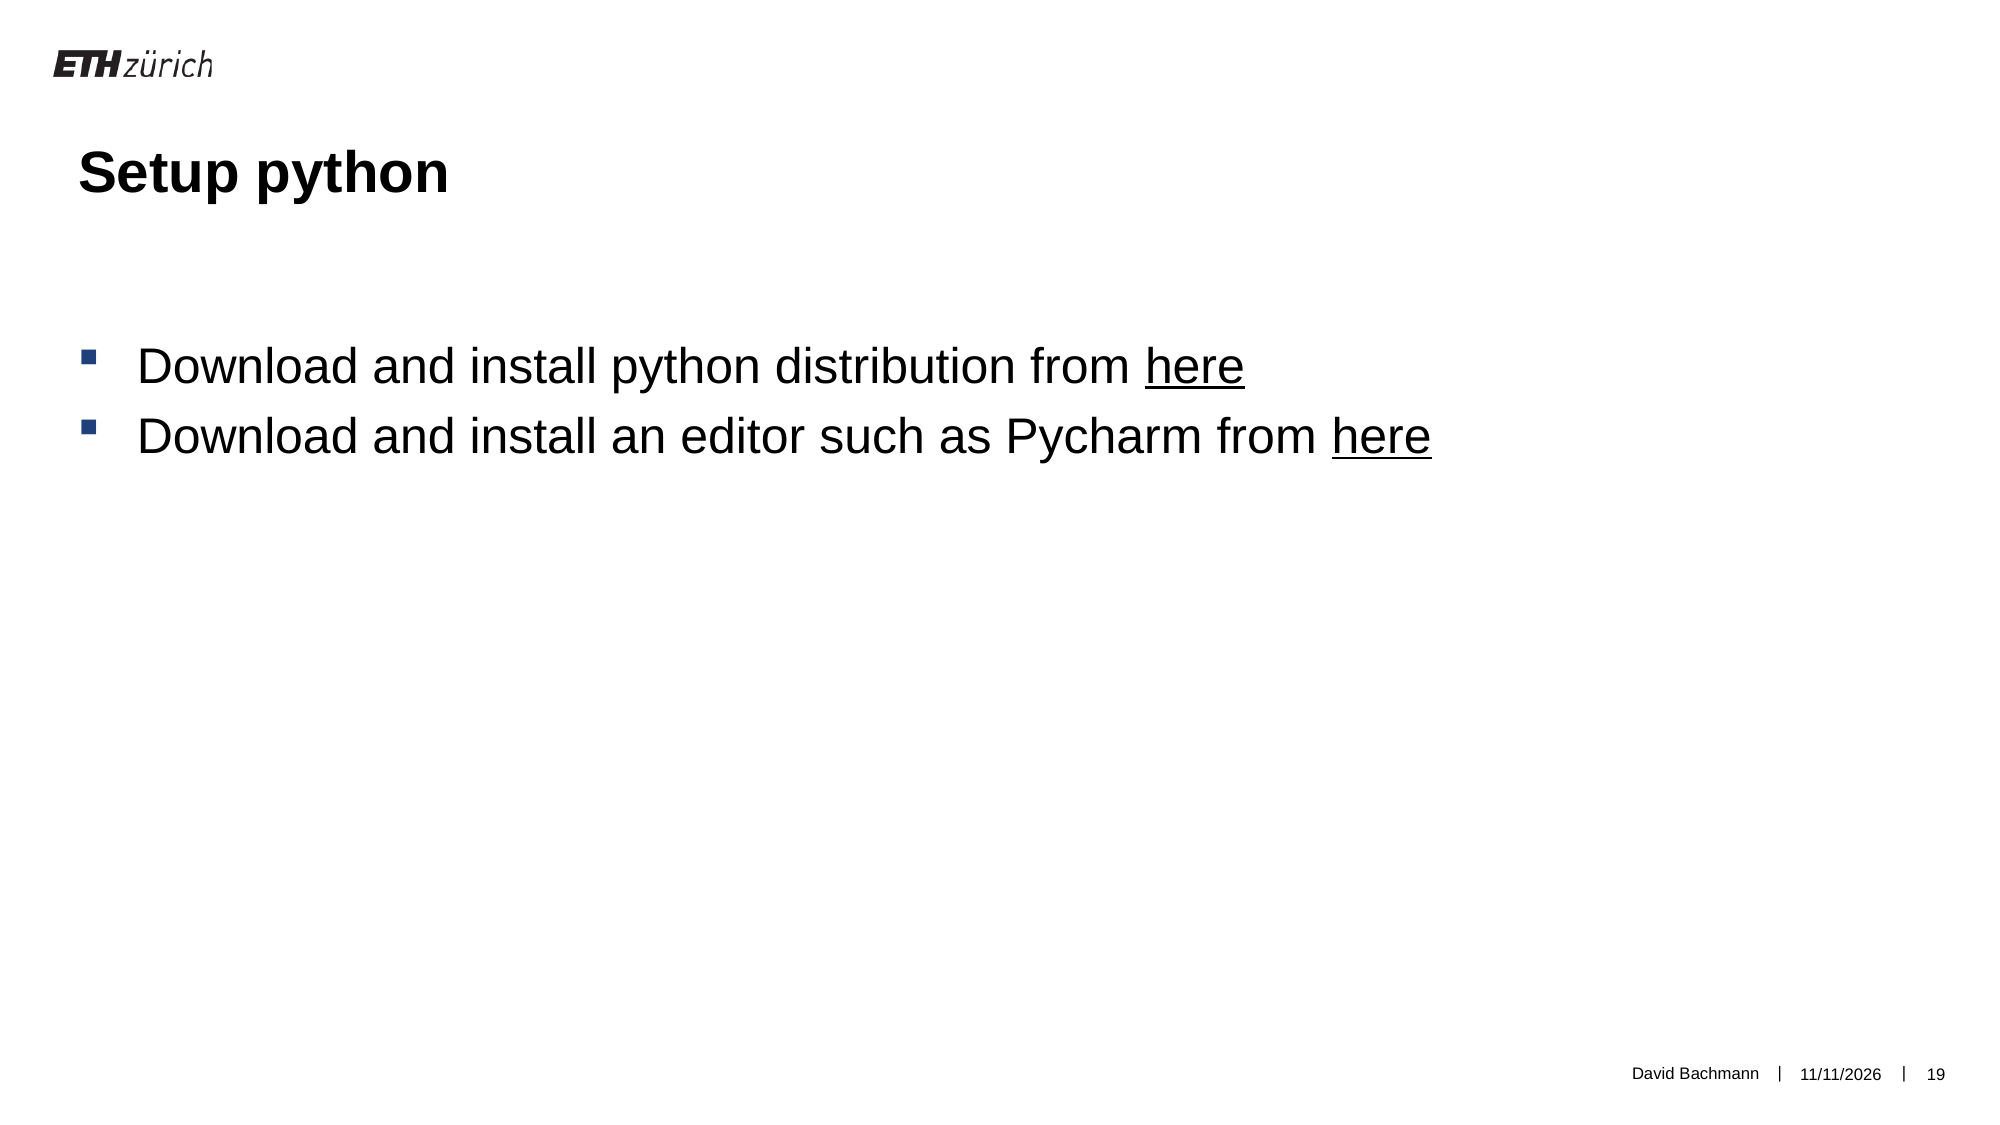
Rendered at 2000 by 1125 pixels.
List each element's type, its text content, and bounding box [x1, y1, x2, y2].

footer David Bachmann [999, 1034, 1760, 1111]
text_box Download and install python distribution from here Download and install an editor such as Pycharm from here [54, 333, 1945, 1024]
text_box Setup python [54, 125, 1948, 285]
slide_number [1790, 1034, 1892, 1112]
slide_number 19 [1906, 1034, 1966, 1112]
